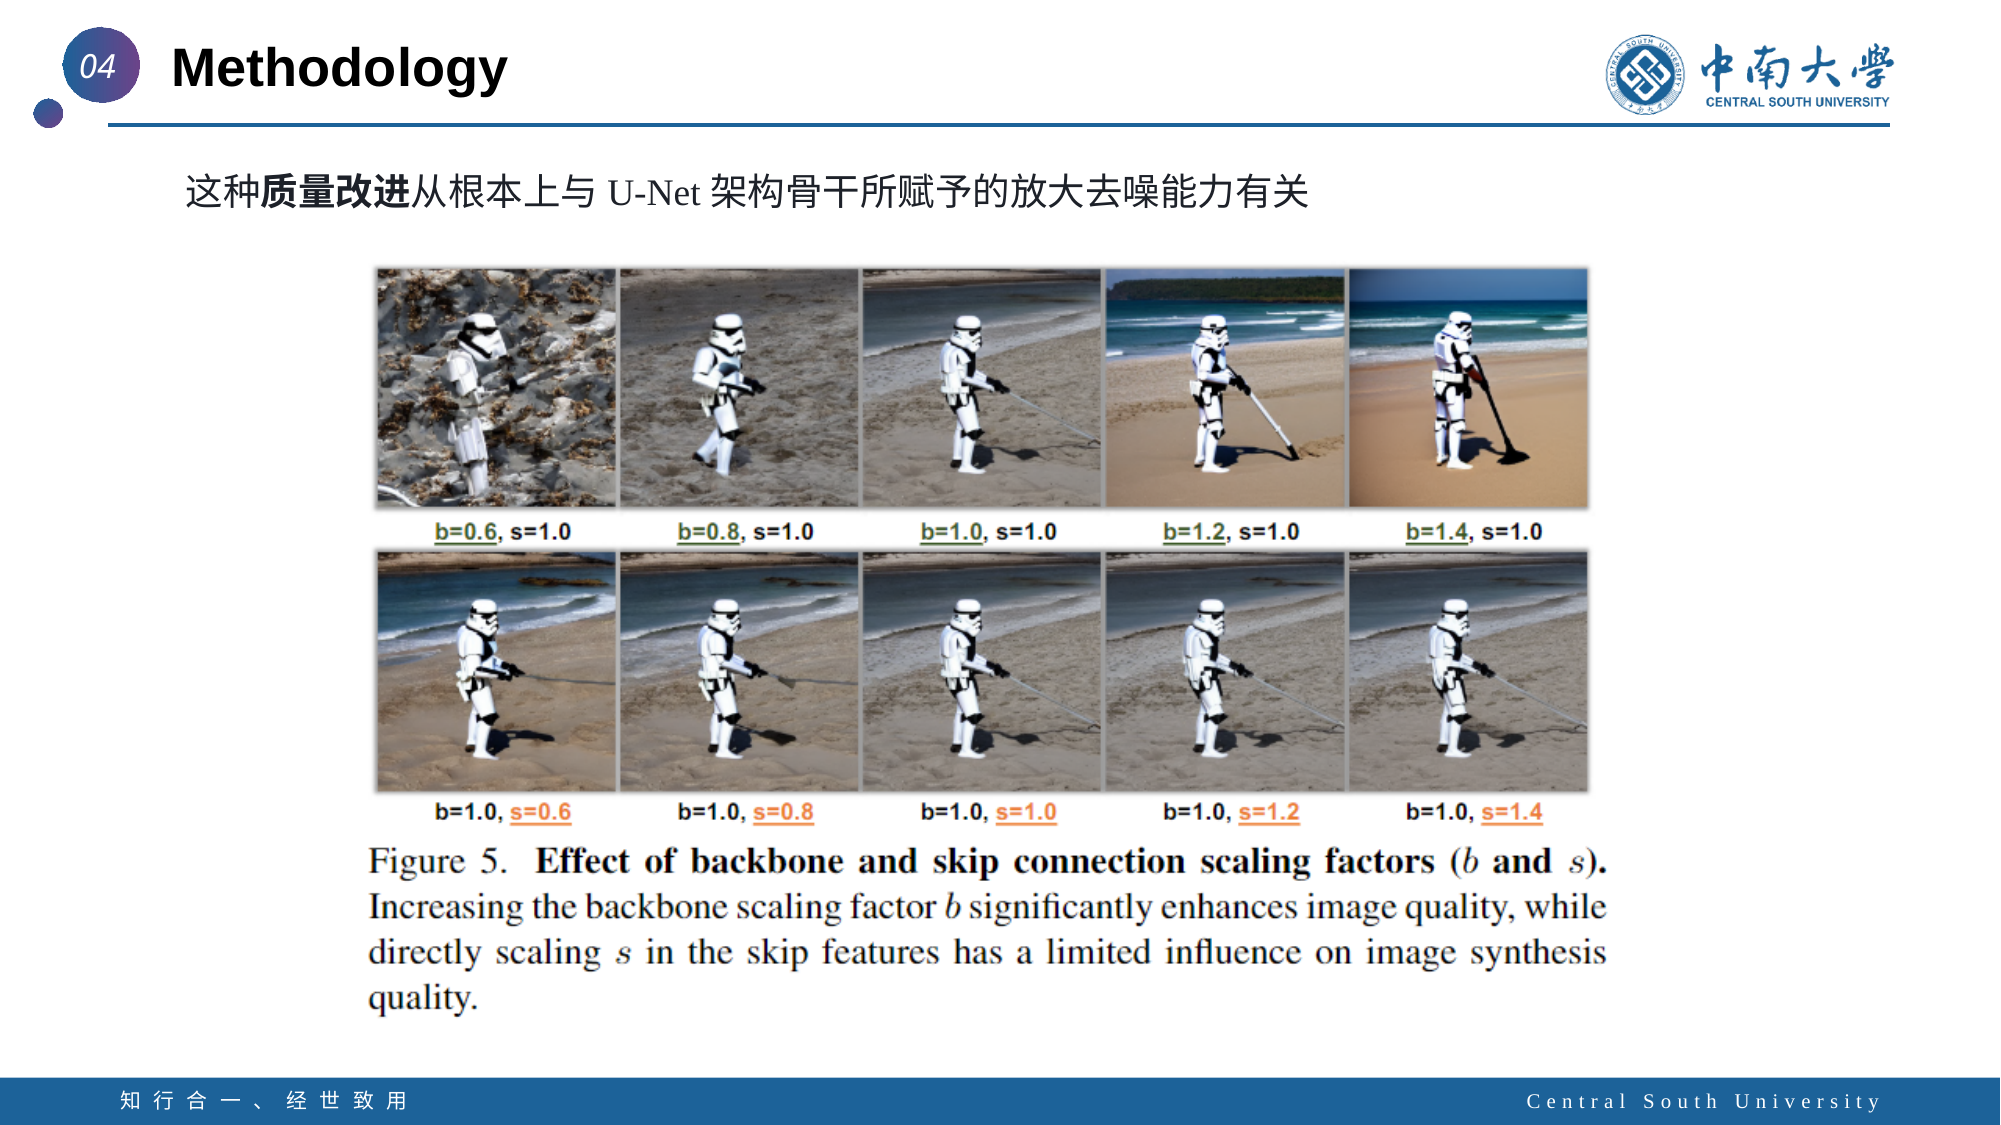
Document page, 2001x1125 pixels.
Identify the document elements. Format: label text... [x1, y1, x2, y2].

text_box [158, 0, 1050, 118]
picture [1595, 28, 1907, 121]
text_box 这种质量改进从根本上与U-Net架构骨干所赋予的放大去噪能力有关 [171, 160, 1360, 221]
text_box [0, 1077, 2000, 1125]
text_box Central South University [1511, 1080, 1894, 1120]
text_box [33, 26, 153, 128]
picture [350, 252, 1614, 1028]
text_box 知行合一、经世致用 [105, 1080, 423, 1120]
text_box Methodology [171, 23, 531, 107]
